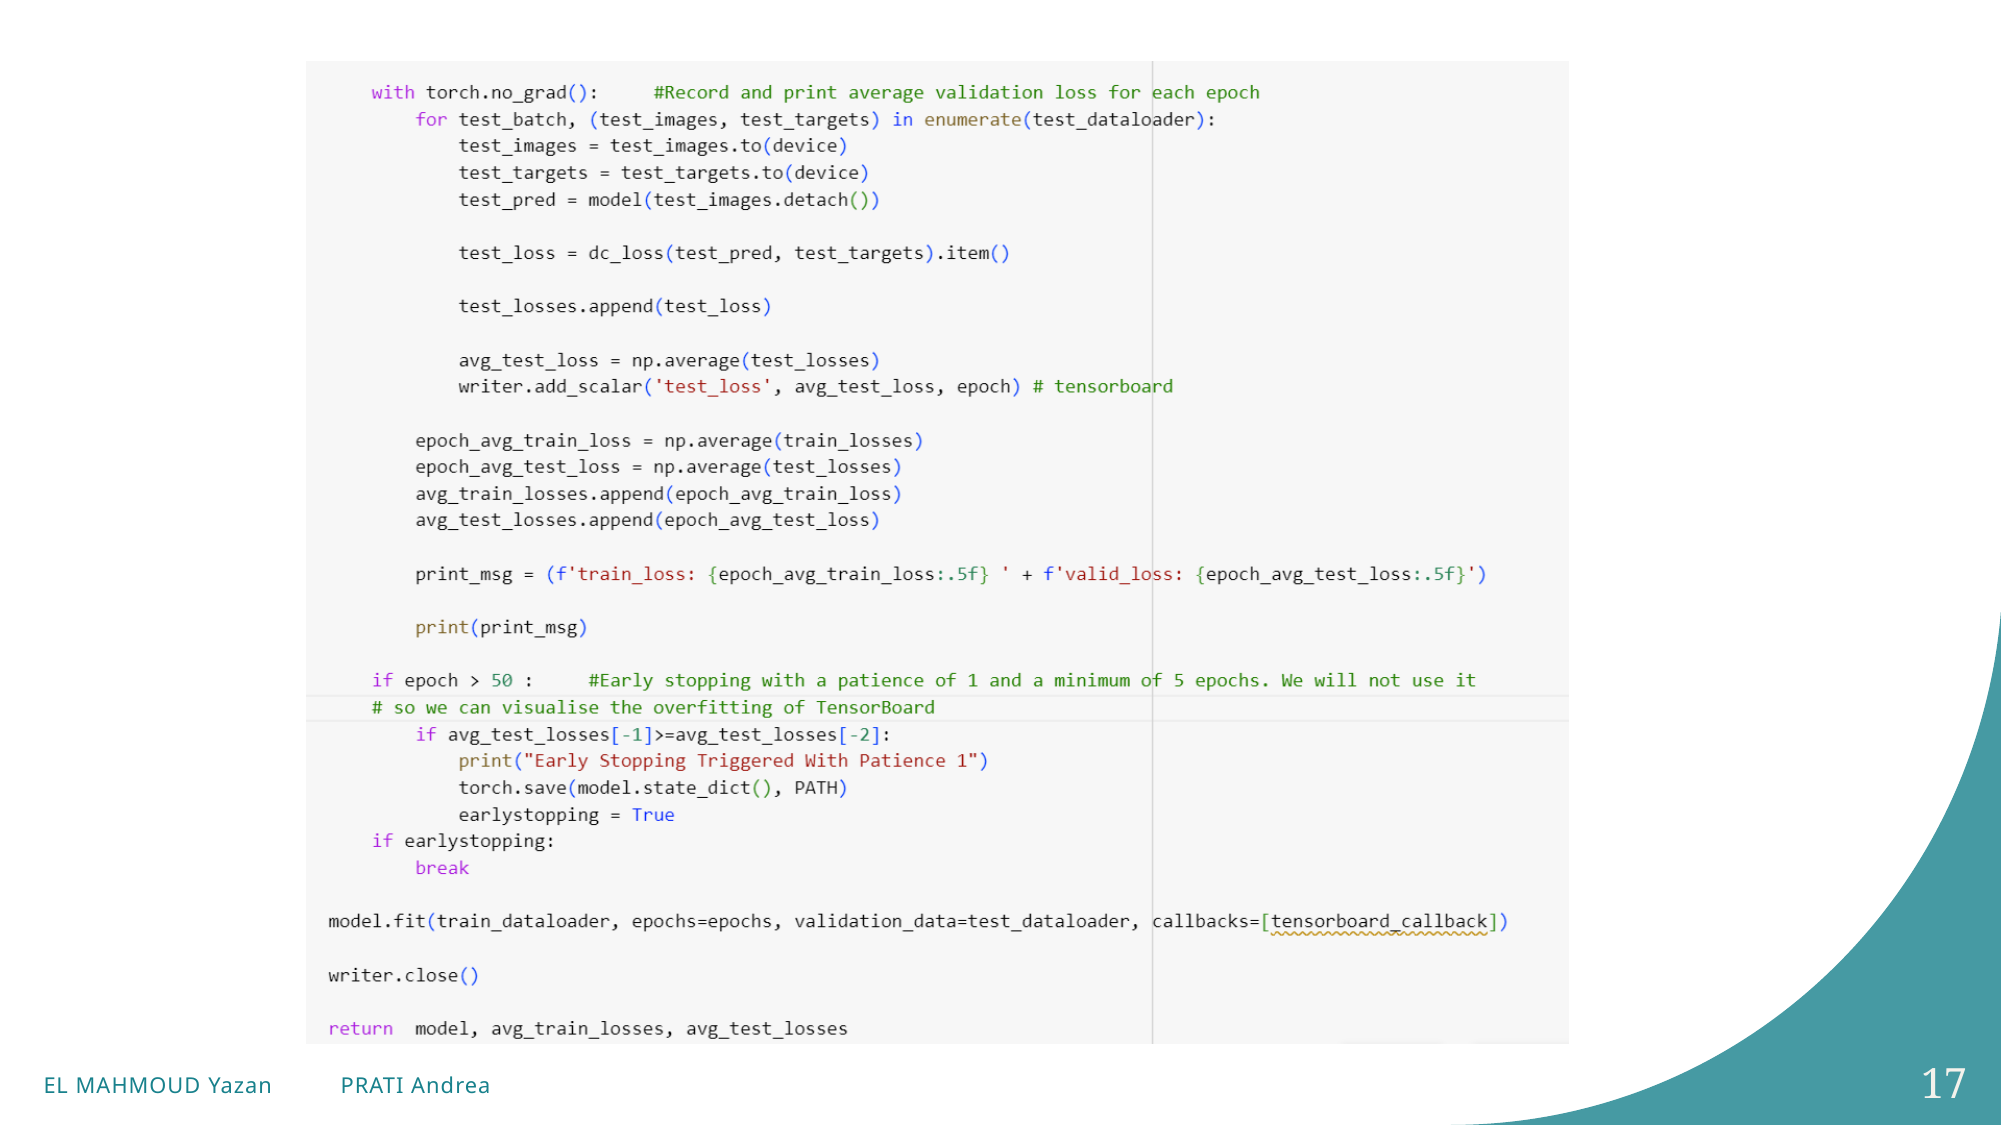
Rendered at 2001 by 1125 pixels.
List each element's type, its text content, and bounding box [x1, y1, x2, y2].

picture [306, 61, 1569, 1044]
slide_number 17 [1868, 1055, 1983, 1116]
footer EL MAHMOUD Yazan PRATI Andrea [28, 1056, 648, 1116]
